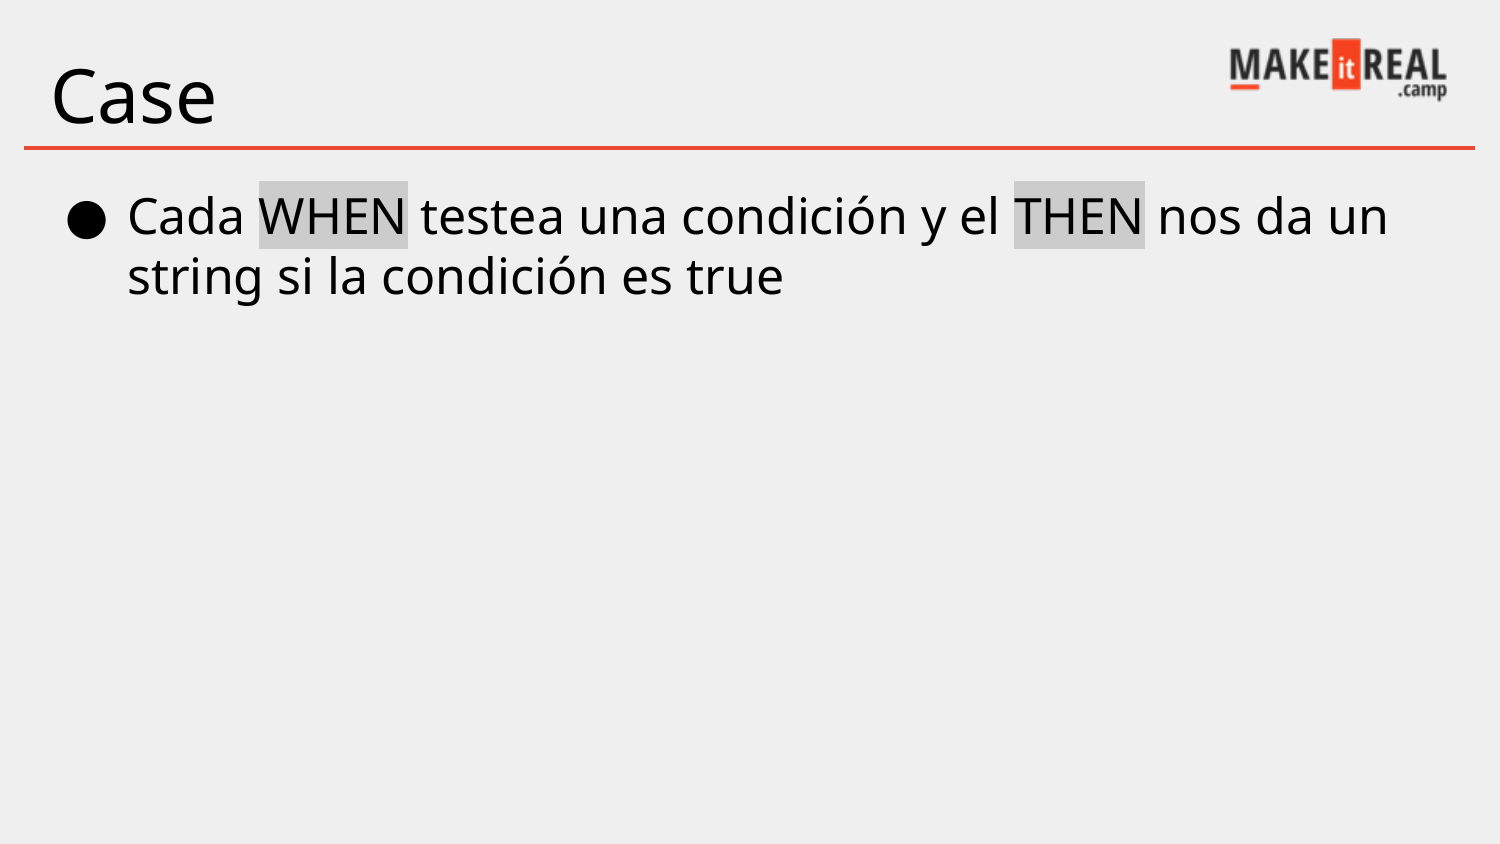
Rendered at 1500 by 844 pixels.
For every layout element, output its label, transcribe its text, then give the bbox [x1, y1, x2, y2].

picture [24, 146, 1476, 151]
text_box Cada WHEN testea una condición y el THEN nos da un string si la condición es true [37, 169, 1459, 805]
text_box Case [35, 33, 1205, 137]
picture [1202, 15, 1476, 126]
